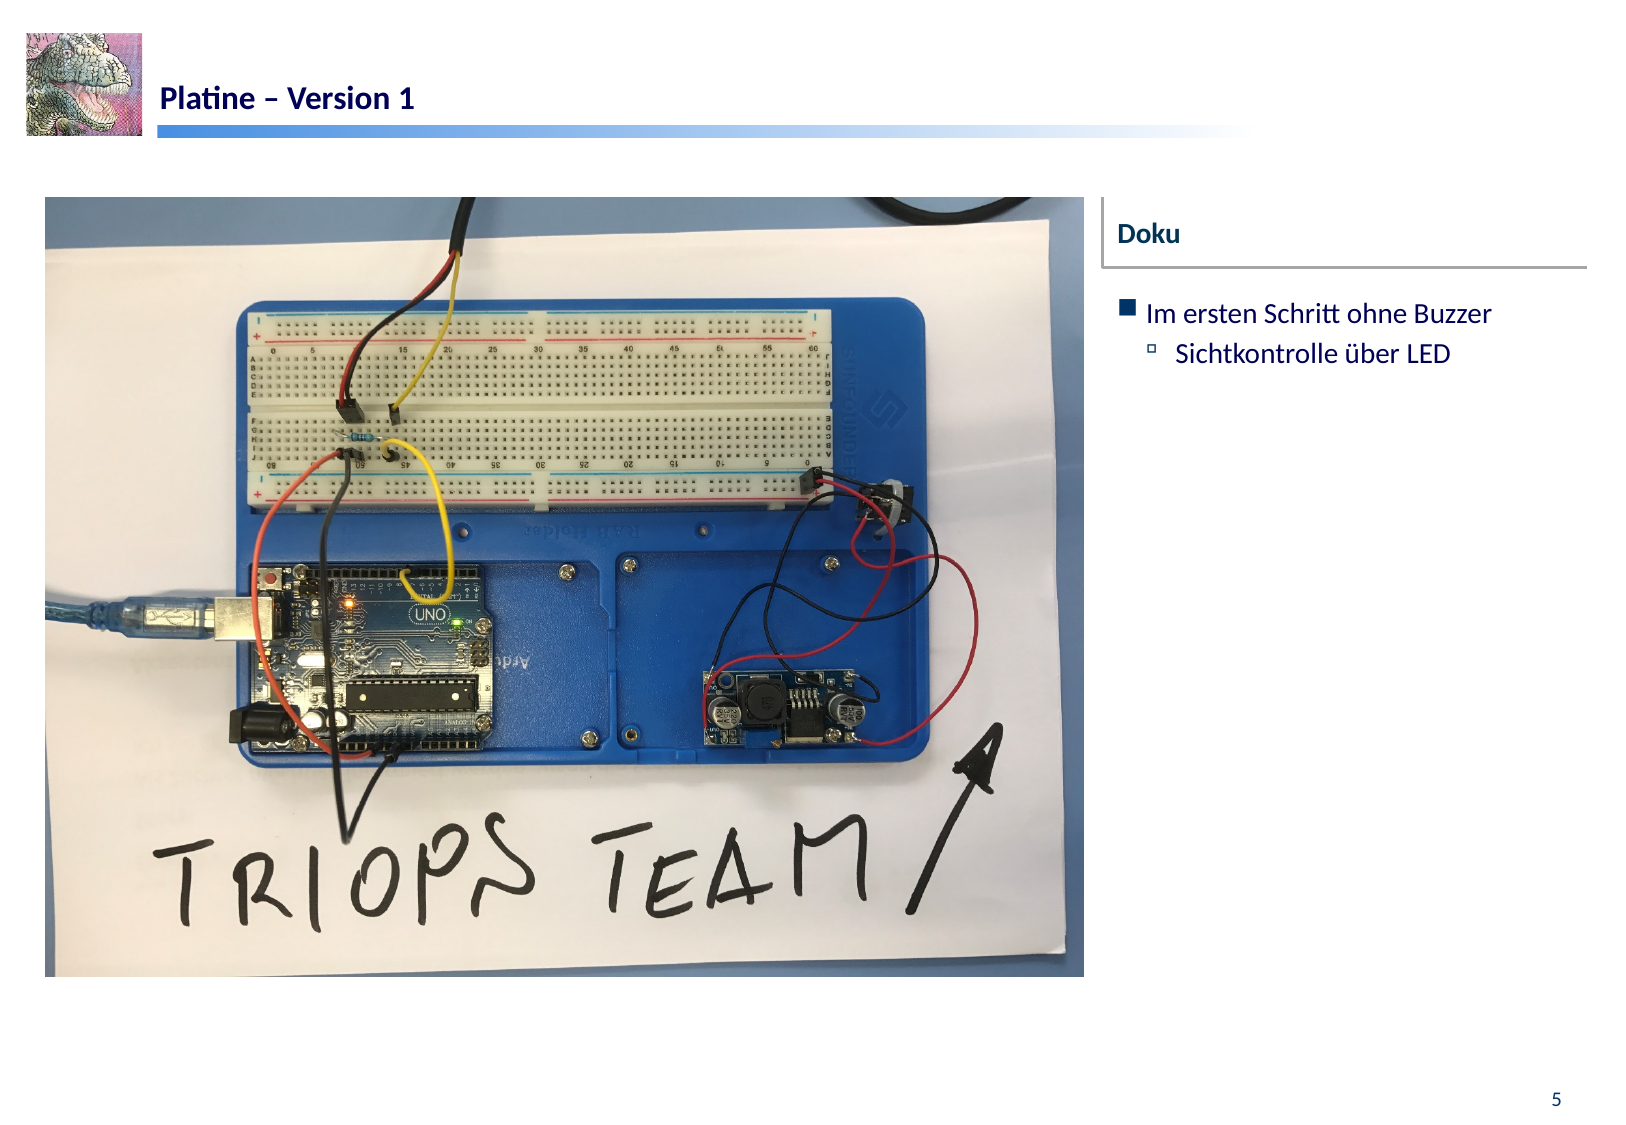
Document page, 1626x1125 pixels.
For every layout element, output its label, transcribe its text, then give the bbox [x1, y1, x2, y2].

picture [26, 33, 143, 136]
text_box Doku [1100, 195, 1589, 269]
text_box [1102, 197, 1588, 268]
picture [45, 197, 1084, 977]
title Platine – Version 1 [145, 42, 1346, 149]
text_box Im ersten Schritt ohne Buzzer Sichtkontrolle über LED [1101, 286, 1584, 1014]
